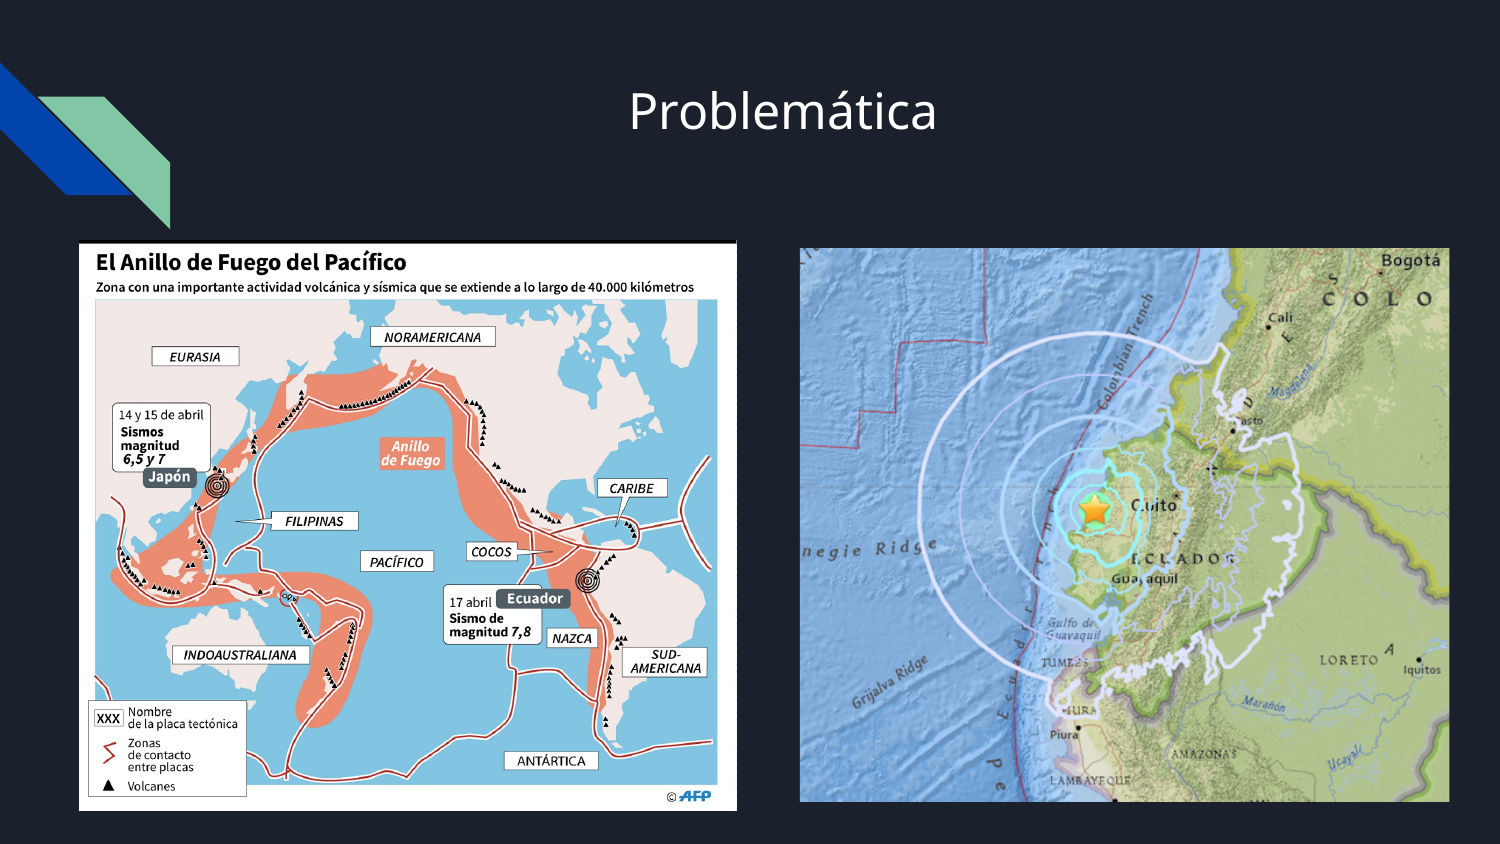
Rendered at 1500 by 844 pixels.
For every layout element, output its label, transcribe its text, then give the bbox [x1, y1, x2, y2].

title Problemática [212, 64, 1368, 215]
picture [78, 239, 738, 811]
picture [799, 248, 1450, 803]
